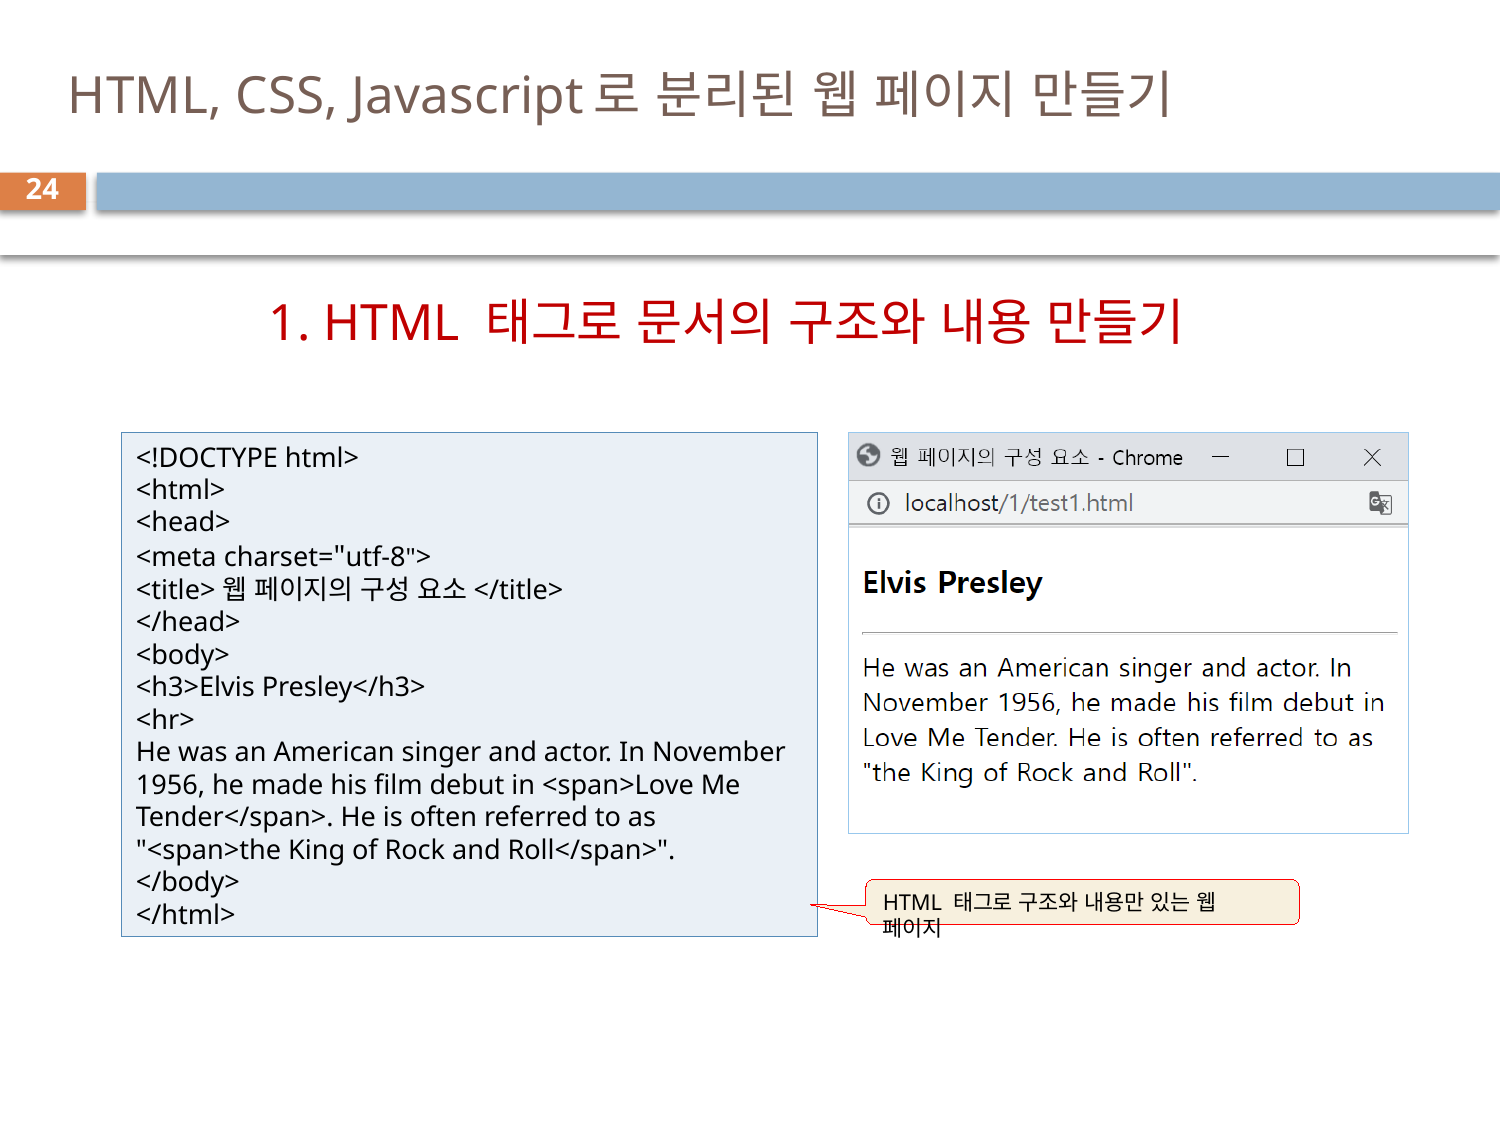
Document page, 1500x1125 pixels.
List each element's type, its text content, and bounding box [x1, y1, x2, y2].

text_box 1. HTML 태그로 문서의 구조와 내용 만들기 [253, 283, 1200, 359]
picture [848, 432, 1409, 834]
title HTML, CSS, Javascript로 분리된 웹 페이지 만들기 [53, 37, 1438, 149]
text_box HTML 태그로 구조와 내용만 있는 웹 페이지 [810, 879, 1300, 925]
text_box <!DOCTYPE html> <html> <head> <meta charset="utf-8"> <title>웹 페이지의 구성 요소</title> </head> <body> <h3>Elvis Presley</h3> <hr> He was an American singer and actor. In November 1956, he made his film debut in <span>Love Me Tender</span>. He is often referred to as "<span>the King of Rock and Roll</span>". </body> </html> [121, 432, 818, 937]
slide_number 24 [0, 170, 87, 211]
